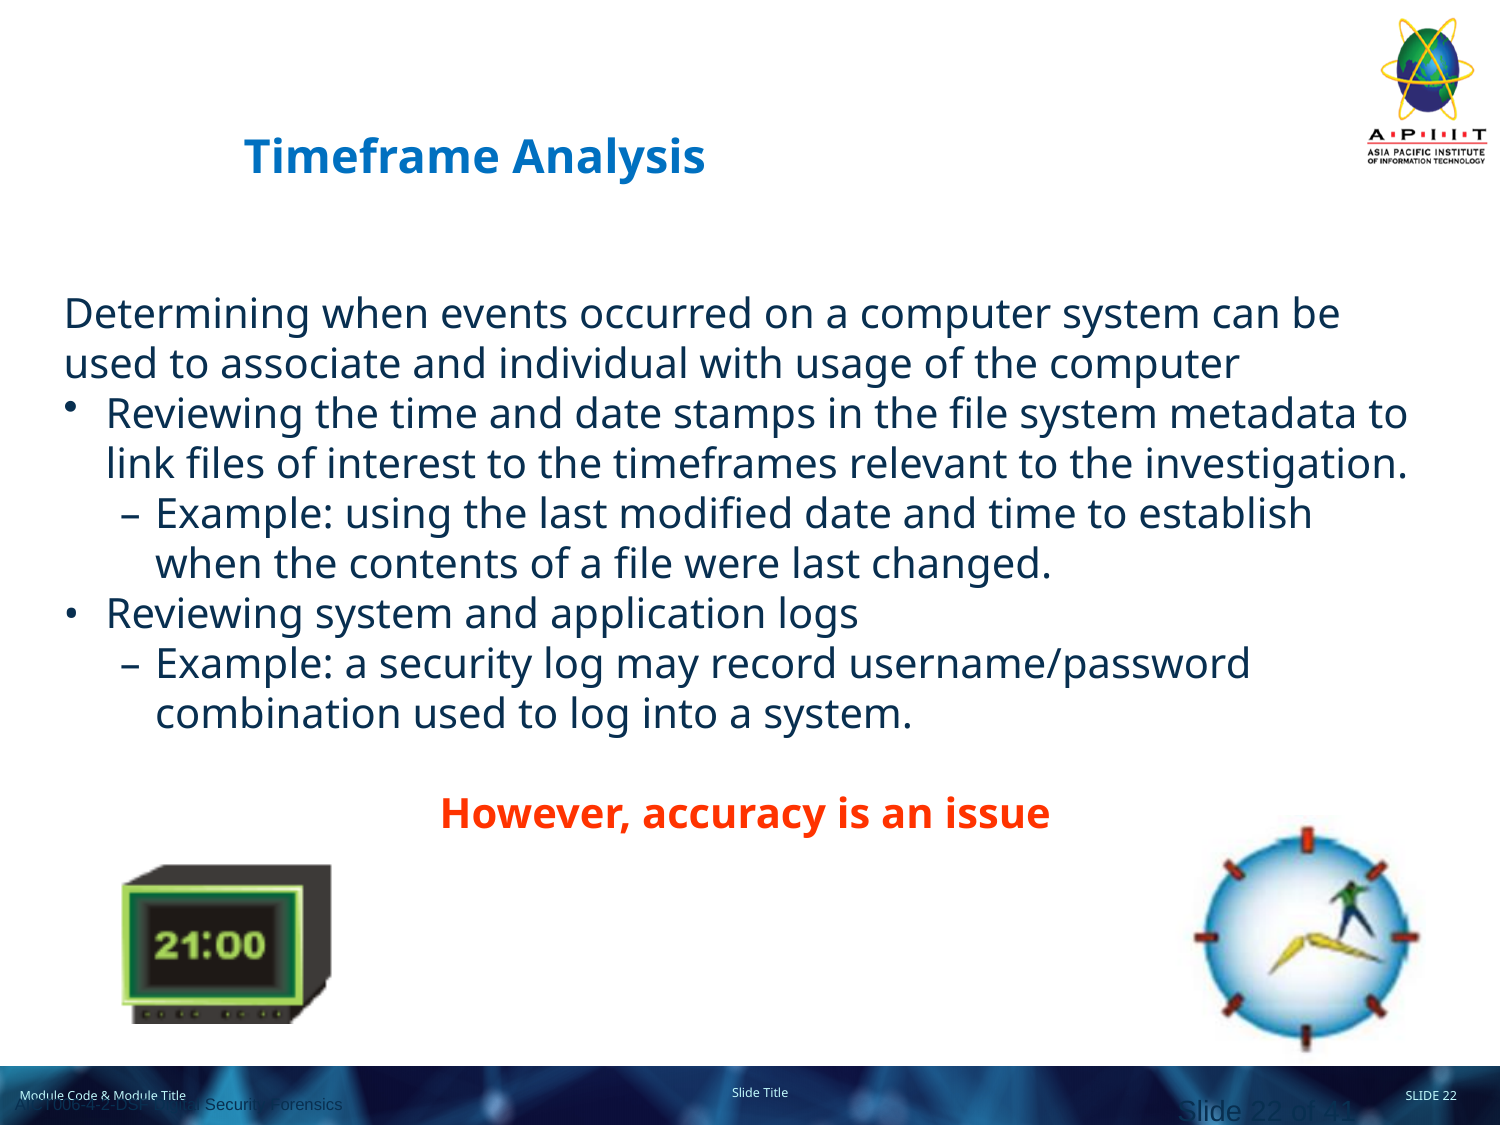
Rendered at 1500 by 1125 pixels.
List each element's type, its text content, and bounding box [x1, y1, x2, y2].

picture [115, 863, 342, 1024]
picture [0, 1066, 1500, 1125]
title Timeframe Analysis [228, 70, 1117, 239]
picture [1153, 815, 1426, 1064]
slide_number Slide 22 of 41 [1162, 1085, 1500, 1122]
list Determining when events occurred on a computer system can be used to associate and individual with usage of the computer Reviewing the time and date stamps in the file system metadata to link files of interest to the timeframes relevant to the investigation. – Example: using the last modified date and time to establish when the contents of a file were last changed. • Reviewing system and application logs – Example: a security log may record username/password combination used to log into a system. However, accuracy is an issue [48, 279, 1443, 1064]
picture [1353, 0, 1500, 182]
